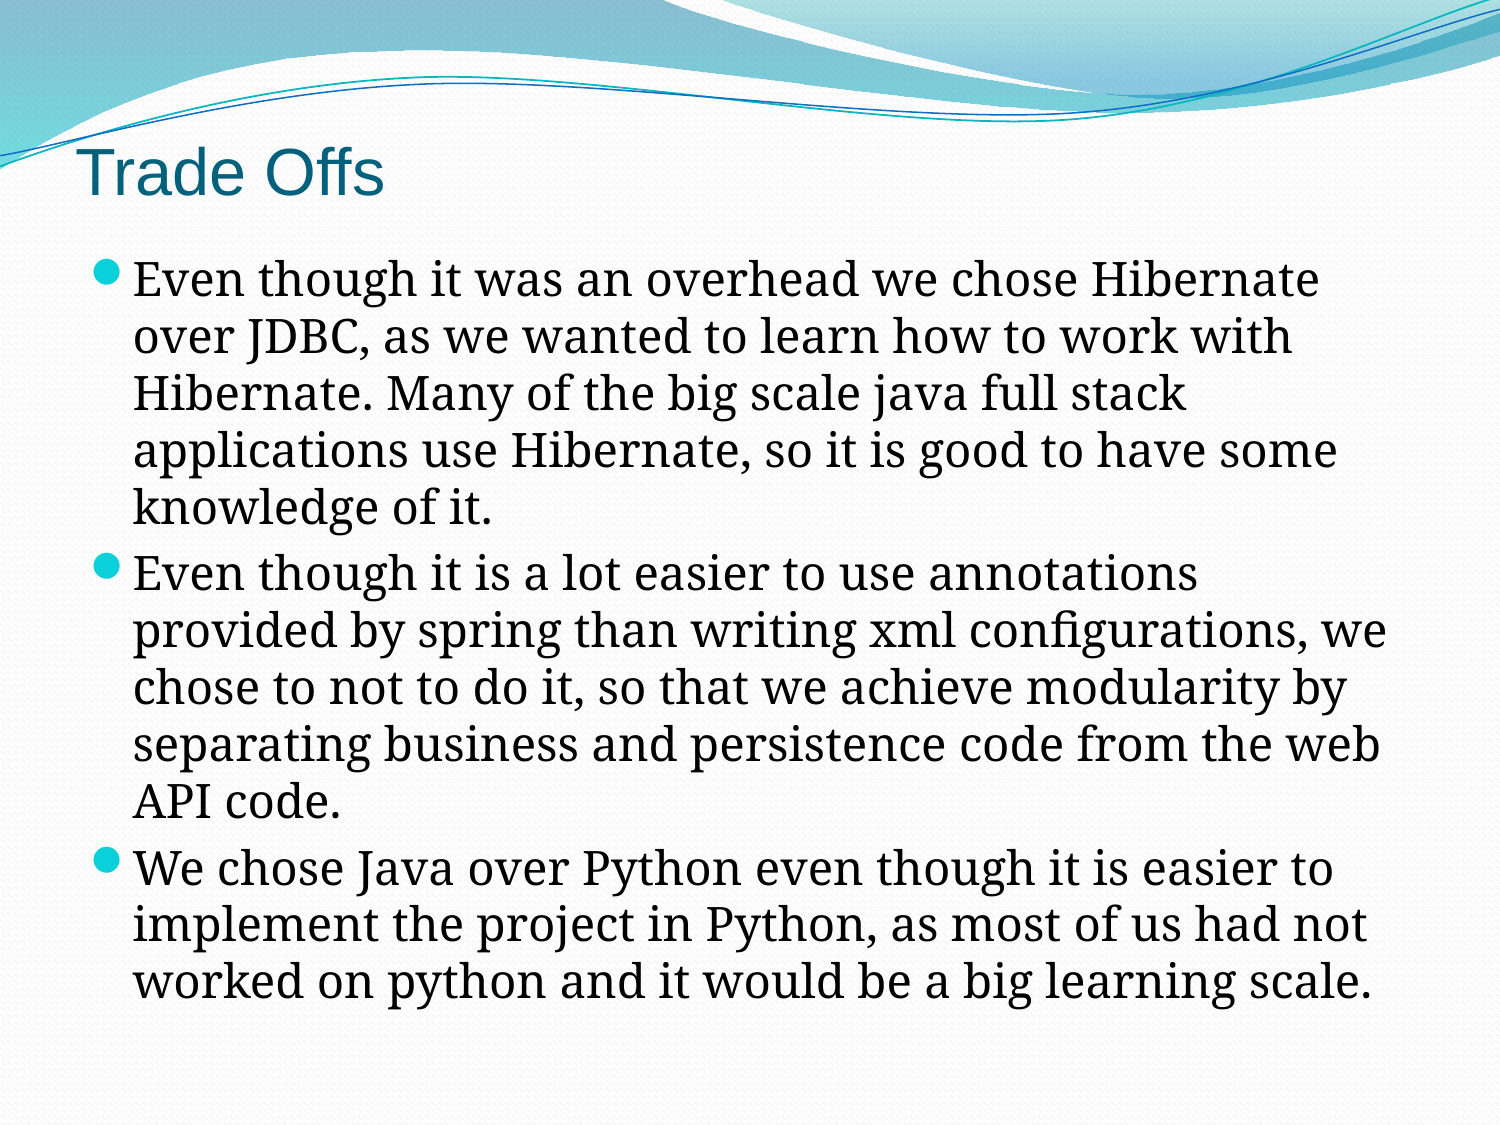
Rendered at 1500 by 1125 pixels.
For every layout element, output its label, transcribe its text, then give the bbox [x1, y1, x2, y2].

list Even though it was an overhead we chose Hibernate over JDBC, as we wanted to learn how to work with Hibernate. Many of the big scale java full stack applications use Hibernate, so it is good to have some knowledge of it. Even though it is a lot easier to use annotations provided by spring than writing xml configurations, we chose to not to do it, so that we achieve modularity by separating business and persistence code from the web API code. We chose Java over Python even though it is easier to implement the project in Python, as most of us had not worked on python and it would be a big learning scale. [75, 241, 1425, 1049]
title Trade Offs [75, 21, 1425, 210]
